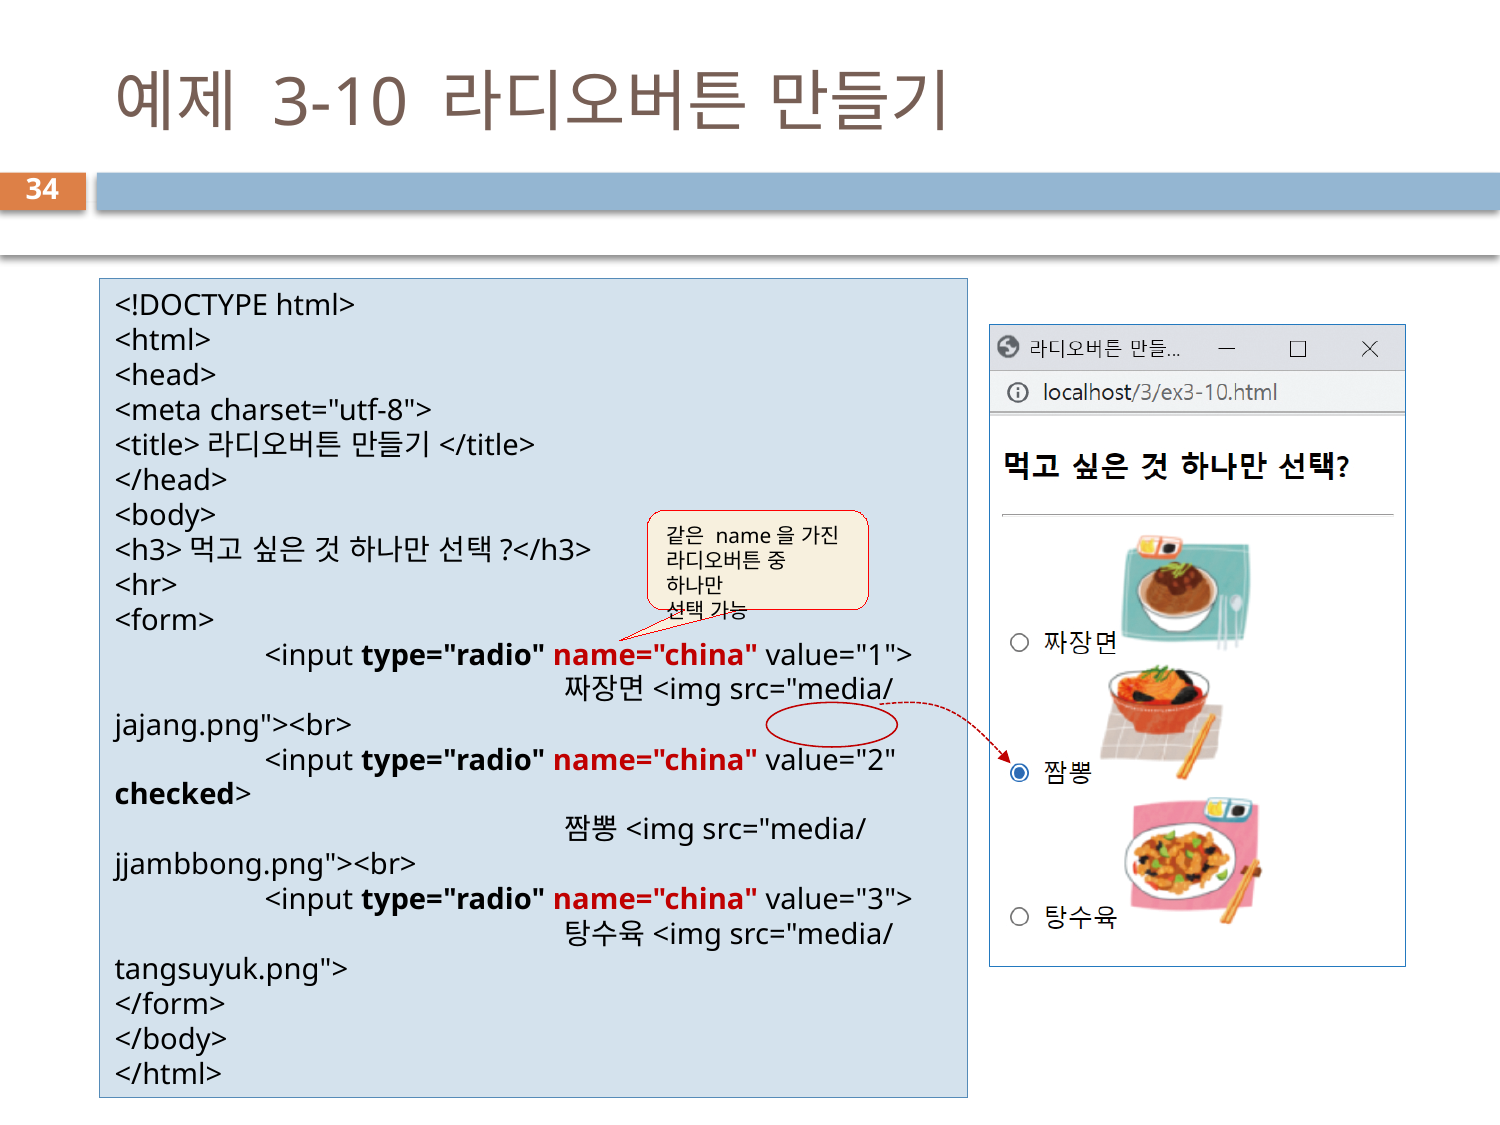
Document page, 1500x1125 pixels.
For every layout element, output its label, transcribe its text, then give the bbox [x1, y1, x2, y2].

text_box [764, 700, 899, 749]
text_box 같은 name을 가진 라디오버튼 중 하나만 선택 가능 [619, 510, 869, 641]
text_box [879, 700, 983, 751]
picture [989, 325, 1406, 966]
title 예제 3-10 라디오버튼 만들기 [99, 37, 1438, 161]
slide_number 34 [0, 170, 87, 211]
text_box <!DOCTYPE html> <html> <head> <meta charset="utf-8"> <title>라디오버튼 만들기</title> </head> <body> <h3>먹고 싶은 것 하나만 선택?</h3> <hr> <form> <input type="radio" name="china" value="1"> 짜장면<img src="media/jajang.png"><br> <input type="radio" name="china" value="2" checked> 짬뽕<img src="media/jjambbong.png"><br> <input type="radio" name="china" value="3"> 탕수육<img src="media/tangsuyuk.png"> </form> </body> </html> [99, 278, 968, 1098]
